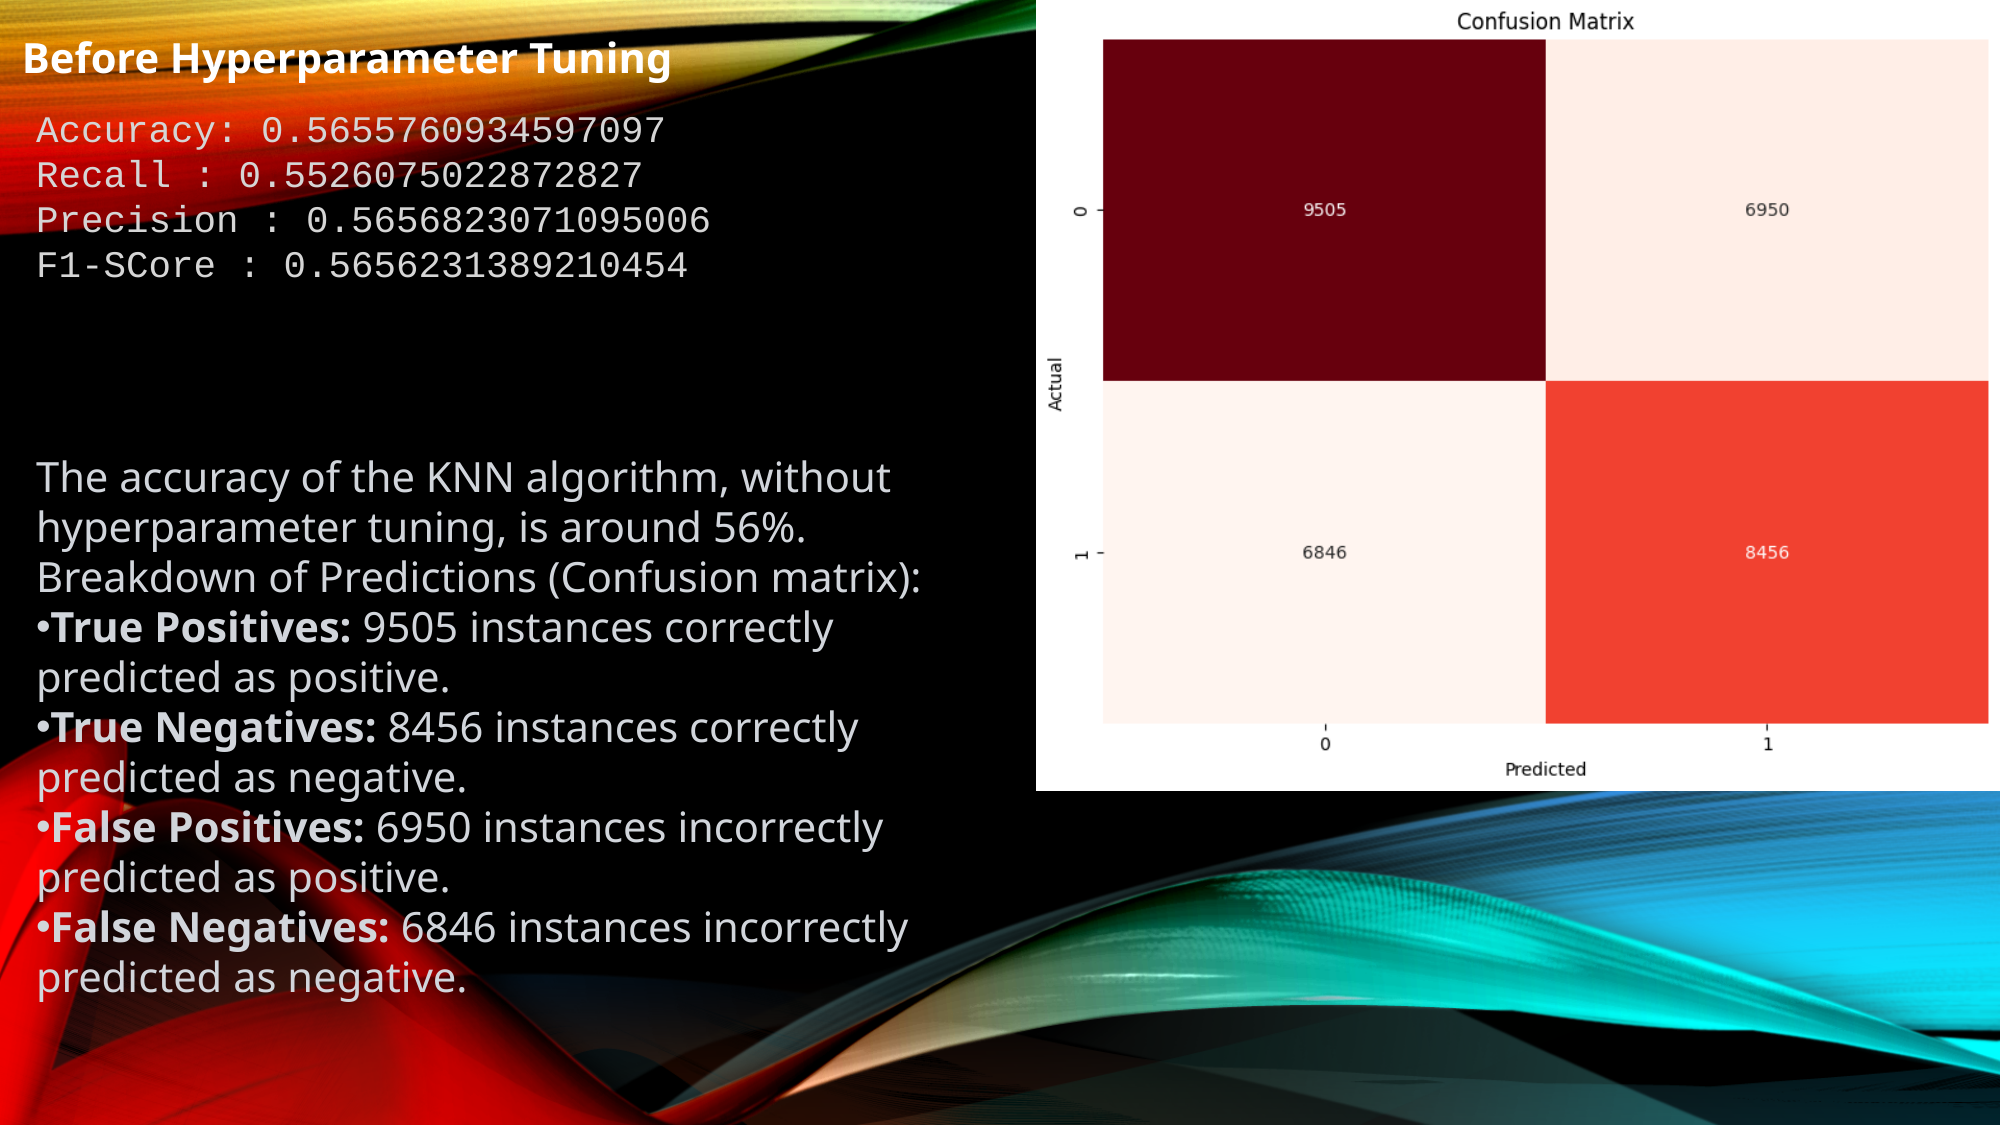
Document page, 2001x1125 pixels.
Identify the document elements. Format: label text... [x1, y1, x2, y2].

text_box Before Hyperparameter Tuning [7, 24, 688, 90]
picture [0, 0, 2000, 1125]
text_box Accuracy: 0.5655760934597097 Recall : 0.5526075022872827 Precision : 0.5656823071095006 F1-SCore : 0.5656231389210454 [21, 97, 1022, 293]
text_box The accuracy of the KNN algorithm, without hyperparameter tuning, is around 56%. Breakdown of Predictions (Confusion matrix): True Positives: 9505 instances correctly predicted as positive. True Negatives: 8456 instances correctly predicted as negative. False Positives: 6950 instances incorrectly predicted as positive. False Negatives: 6846 instances incorrectly predicted as negative. [21, 443, 1000, 1009]
